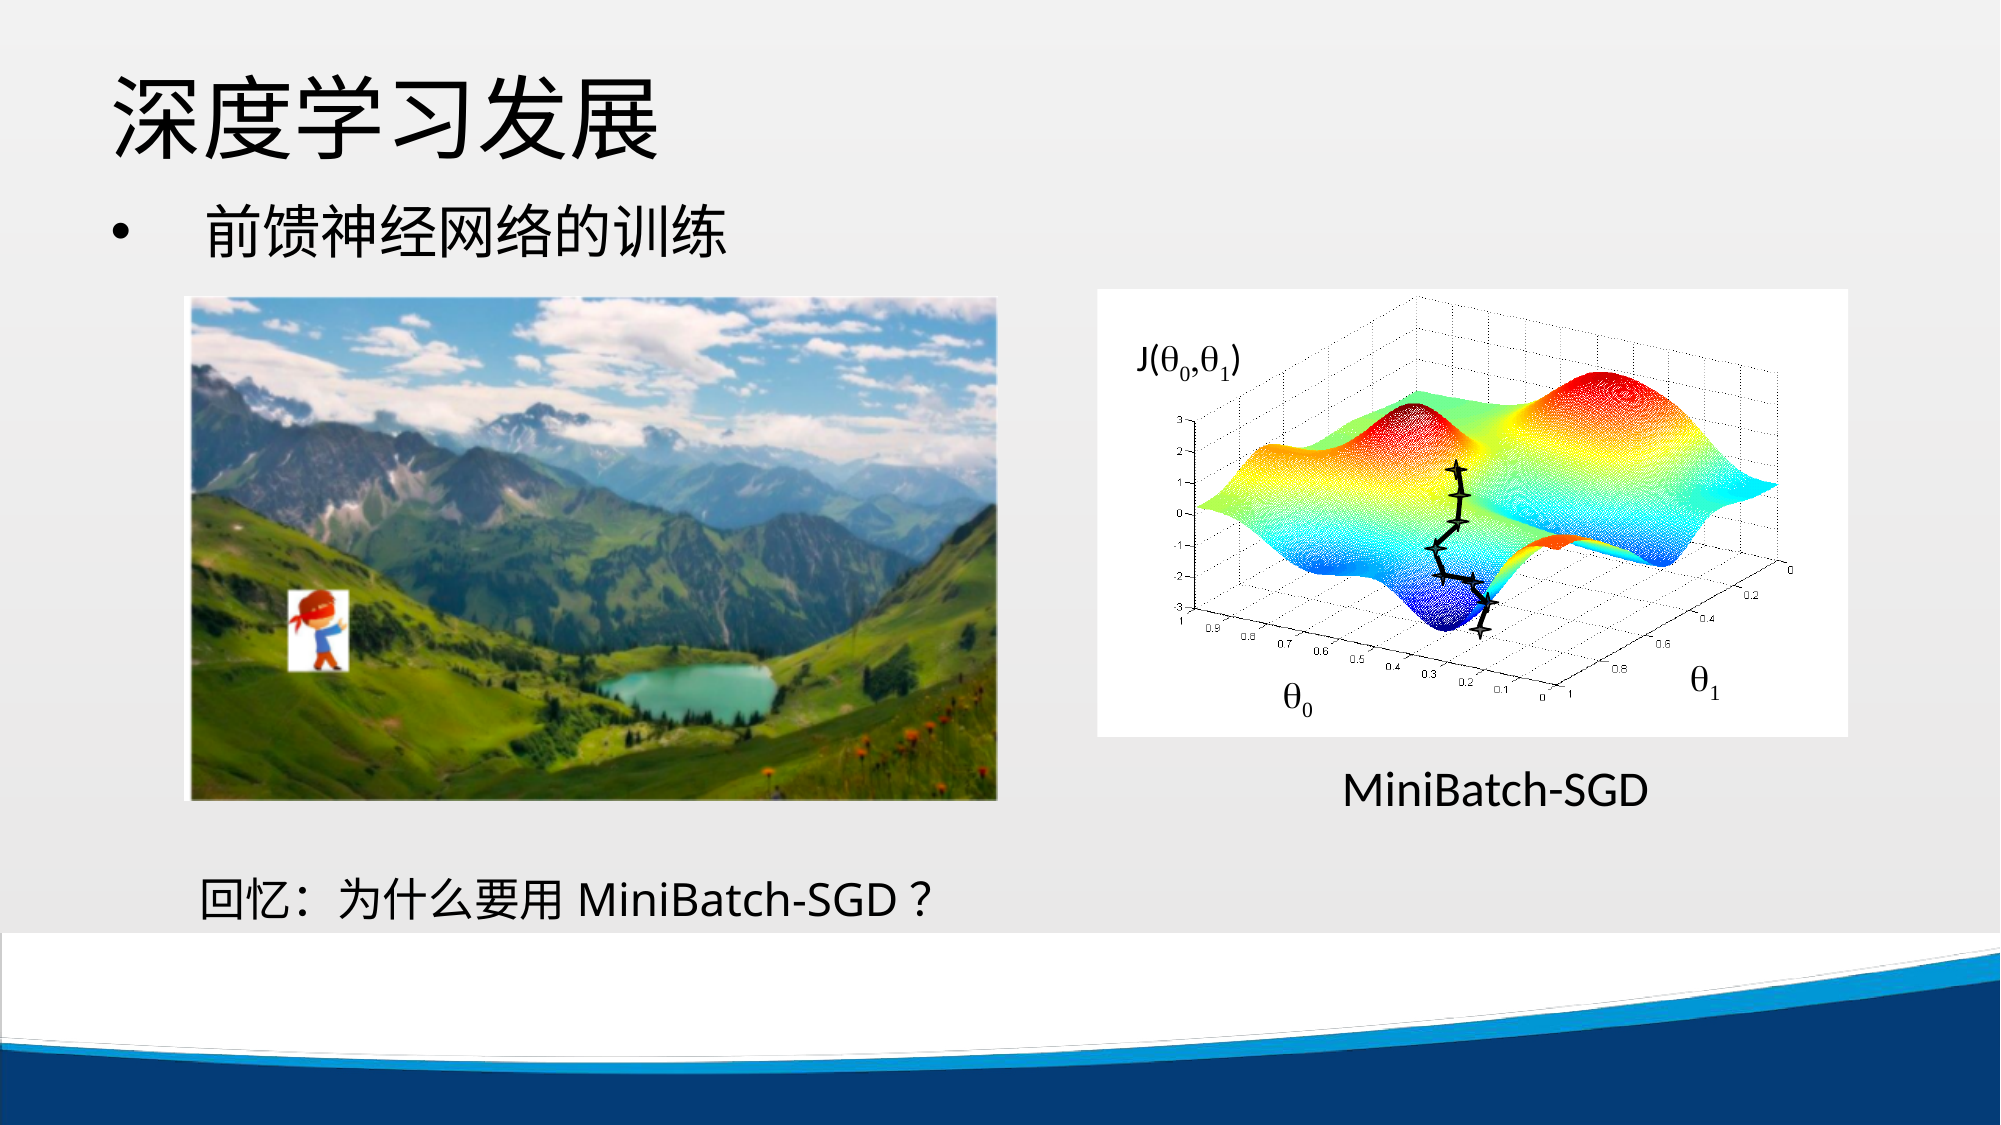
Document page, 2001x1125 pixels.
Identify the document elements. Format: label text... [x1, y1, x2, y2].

text_box MiniBatch-SGD [1327, 748, 1741, 824]
text_box 深度学习发展 前馈神经网络的训练 [95, 53, 1956, 453]
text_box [1097, 289, 1849, 738]
picture [0, 980, 2000, 1125]
text_box 回忆：为什么要用MiniBatch-SGD？ [184, 862, 1301, 933]
picture [184, 296, 998, 801]
picture [0, 933, 2000, 1063]
